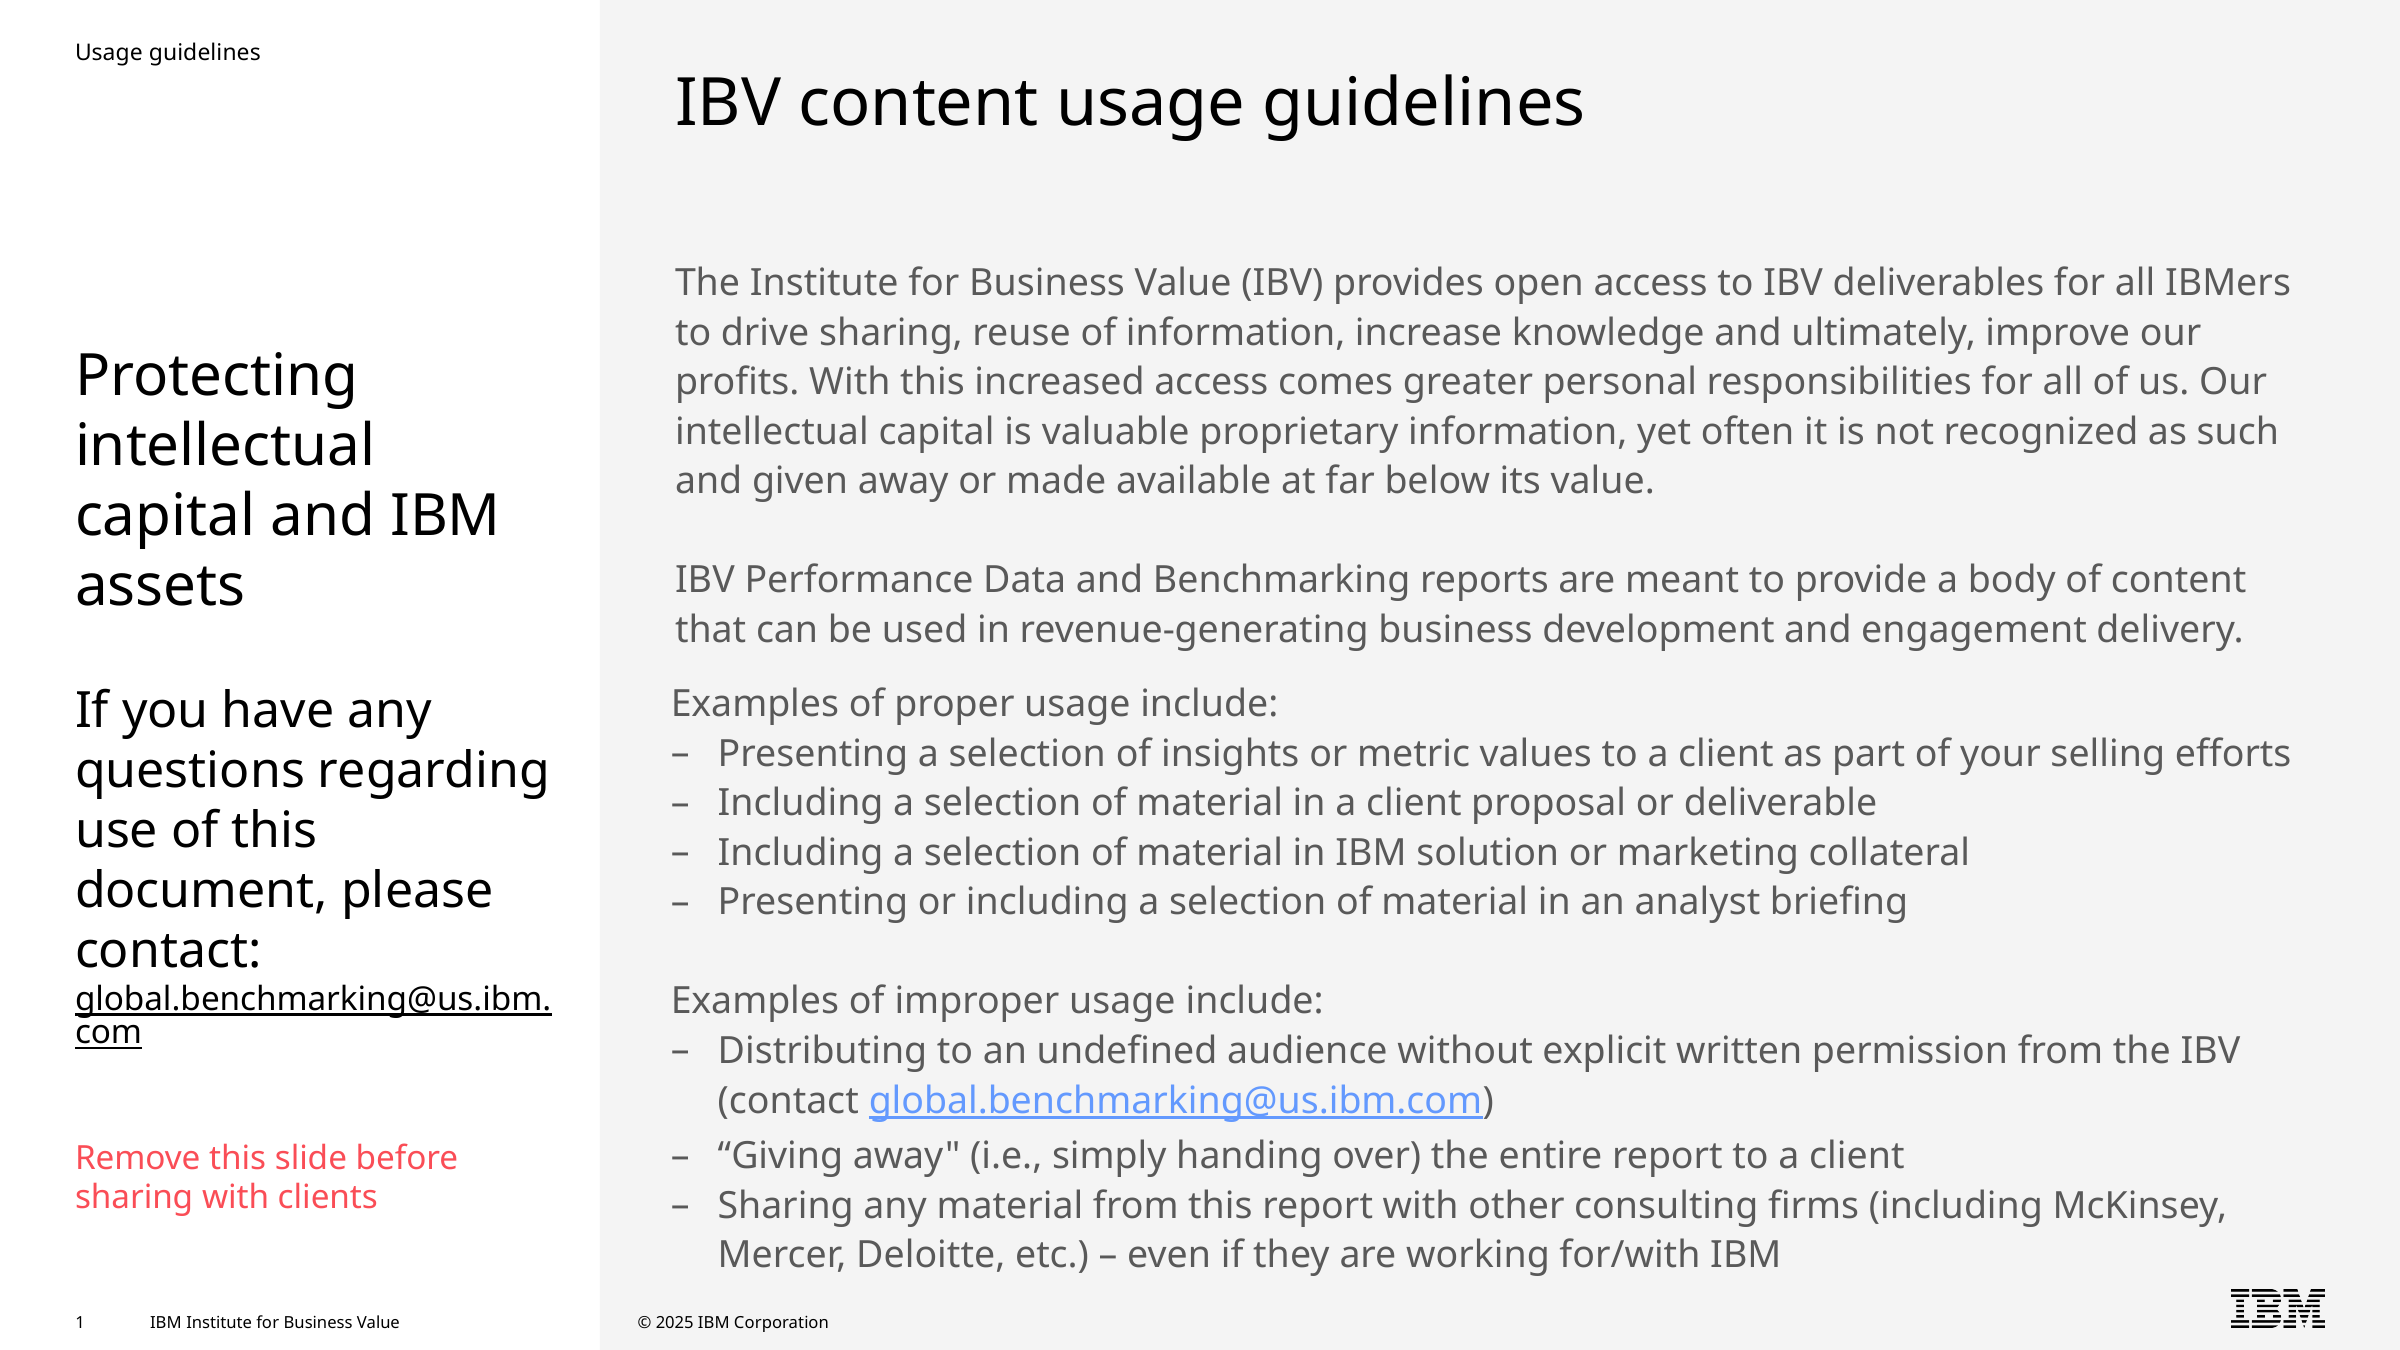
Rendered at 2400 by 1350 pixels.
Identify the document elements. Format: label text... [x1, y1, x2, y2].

title Protecting intellectual capital and IBM assets If you have any questions regarding use of this document, please contact: global.benchmarking@us.ibm.com Remove this slide before sharing with clients [75, 337, 563, 1238]
text_box IBV content usage guidelines The Institute for Business Value (IBV) provides open access to IBV deliverables for all IBMers to drive sharing, reuse of information, increase knowledge and ultimately, improve our profits. With this increased access comes greater personal responsibilities for all of us. Our intellectual capital is valuable proprietary information, yet often it is not recognized as such and given away or made available at far below its value. IBV Performance Data and Benchmarking reports are meant to provide a body of content that can be used in revenue-generating business development and engagement delivery. [674, 0, 2325, 533]
list Usage guidelines [75, 37, 563, 113]
picture [2231, 1289, 2325, 1328]
text_box Examples of proper usage include: Presenting a selection of insights or metric values to a client as part of your selling efforts Including a selection of material in a client proposal or deliverable Including a selection of material in IBM solution or marketing collateral Presenting or including a selection of material in an analyst briefing Examples of improper usage include: Distributing to an undefined audience without explicit written permission from the IBV (contact global.benchmarking@us.ibm.com) “Giving away" (i.e., simply handing over) the entire report to a client Sharing any material from this report with other consulting firms (including McKinsey, Mercer, Deloitte, etc.) – even if they are working for/with IBM [670, 674, 2321, 1245]
